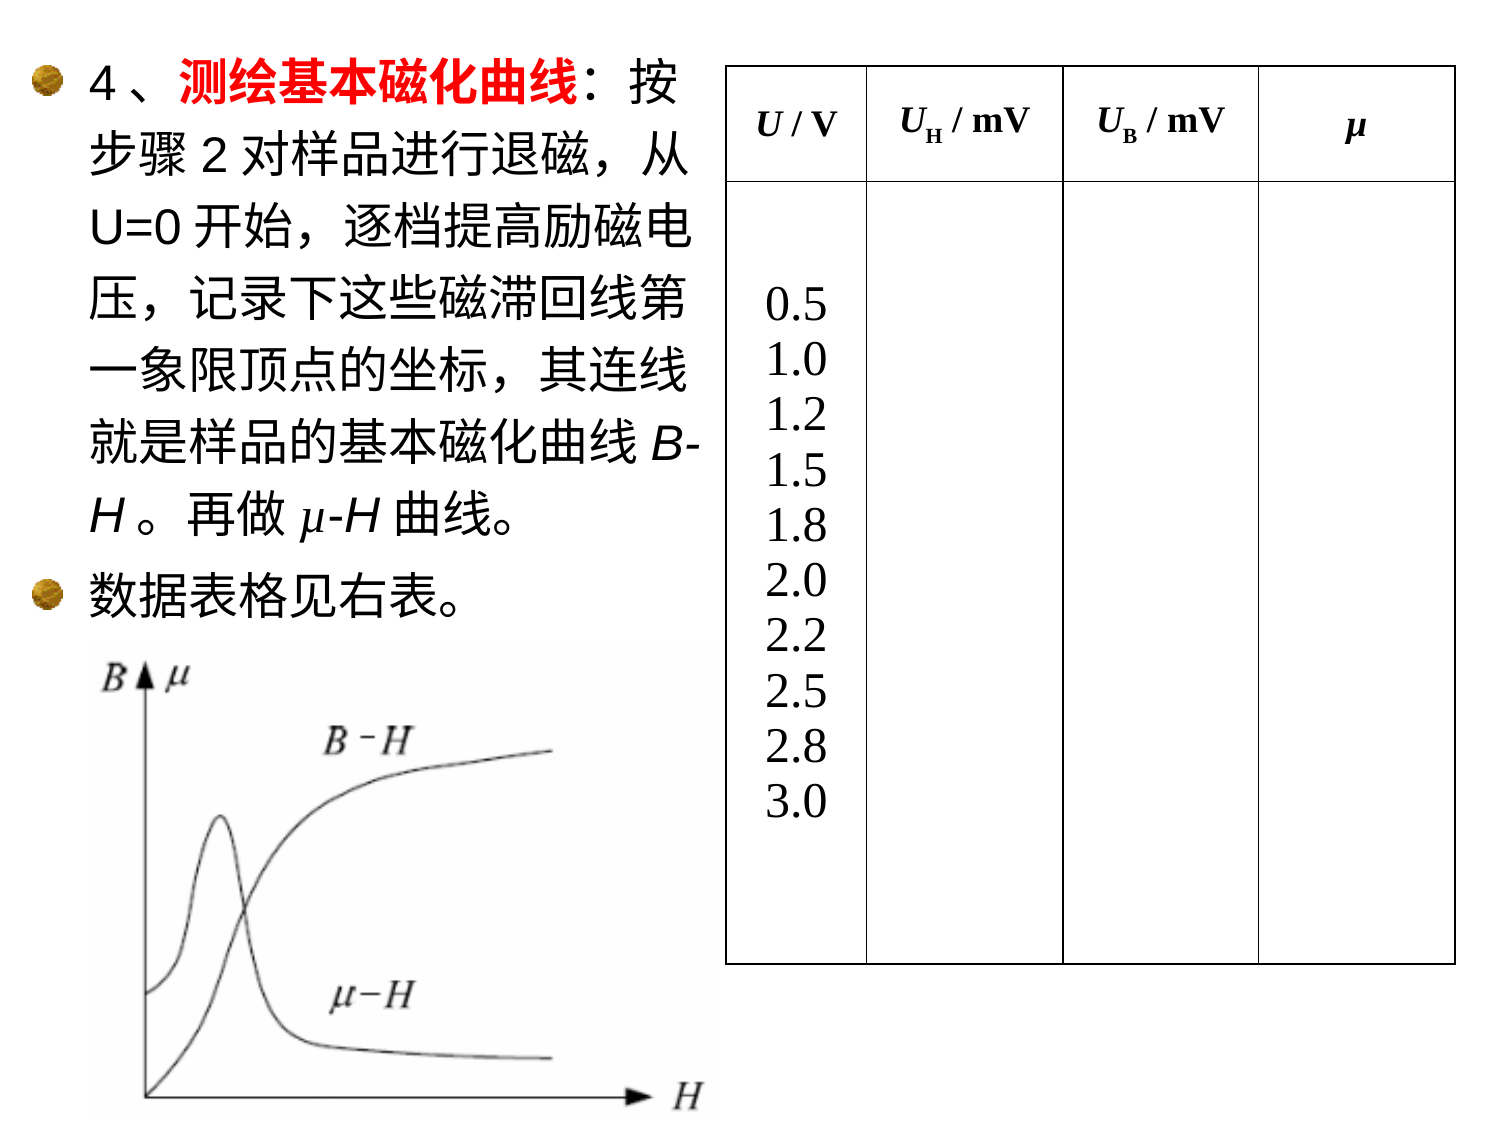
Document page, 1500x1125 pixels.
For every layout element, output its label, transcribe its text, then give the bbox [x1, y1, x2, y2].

table_header UB / mV [1064, 67, 1258, 181]
table_cell [1259, 182, 1454, 963]
table_header UH / mV [867, 67, 1062, 181]
table_cell 0.5 1.0 1.2 1.5 1.8 2.0 2.2 2.5 2.8 3.0 [727, 182, 866, 963]
table_header U / V [727, 67, 866, 181]
table_cell [867, 182, 1062, 963]
picture [32, 65, 63, 96]
picture [32, 579, 63, 610]
picture [88, 645, 716, 1118]
list 4、测绘基本磁化曲线：按步骤2对样品进行退磁，从U=0开始，逐档提高励磁电压，记录下这些磁滞回线第一象限顶点的坐标，其连线就是样品的基本磁化曲线B-H。再做µ-H曲线。 数据表格见右表。 [17, 30, 727, 634]
table_header µ [1259, 67, 1454, 181]
table_cell [1064, 182, 1258, 963]
